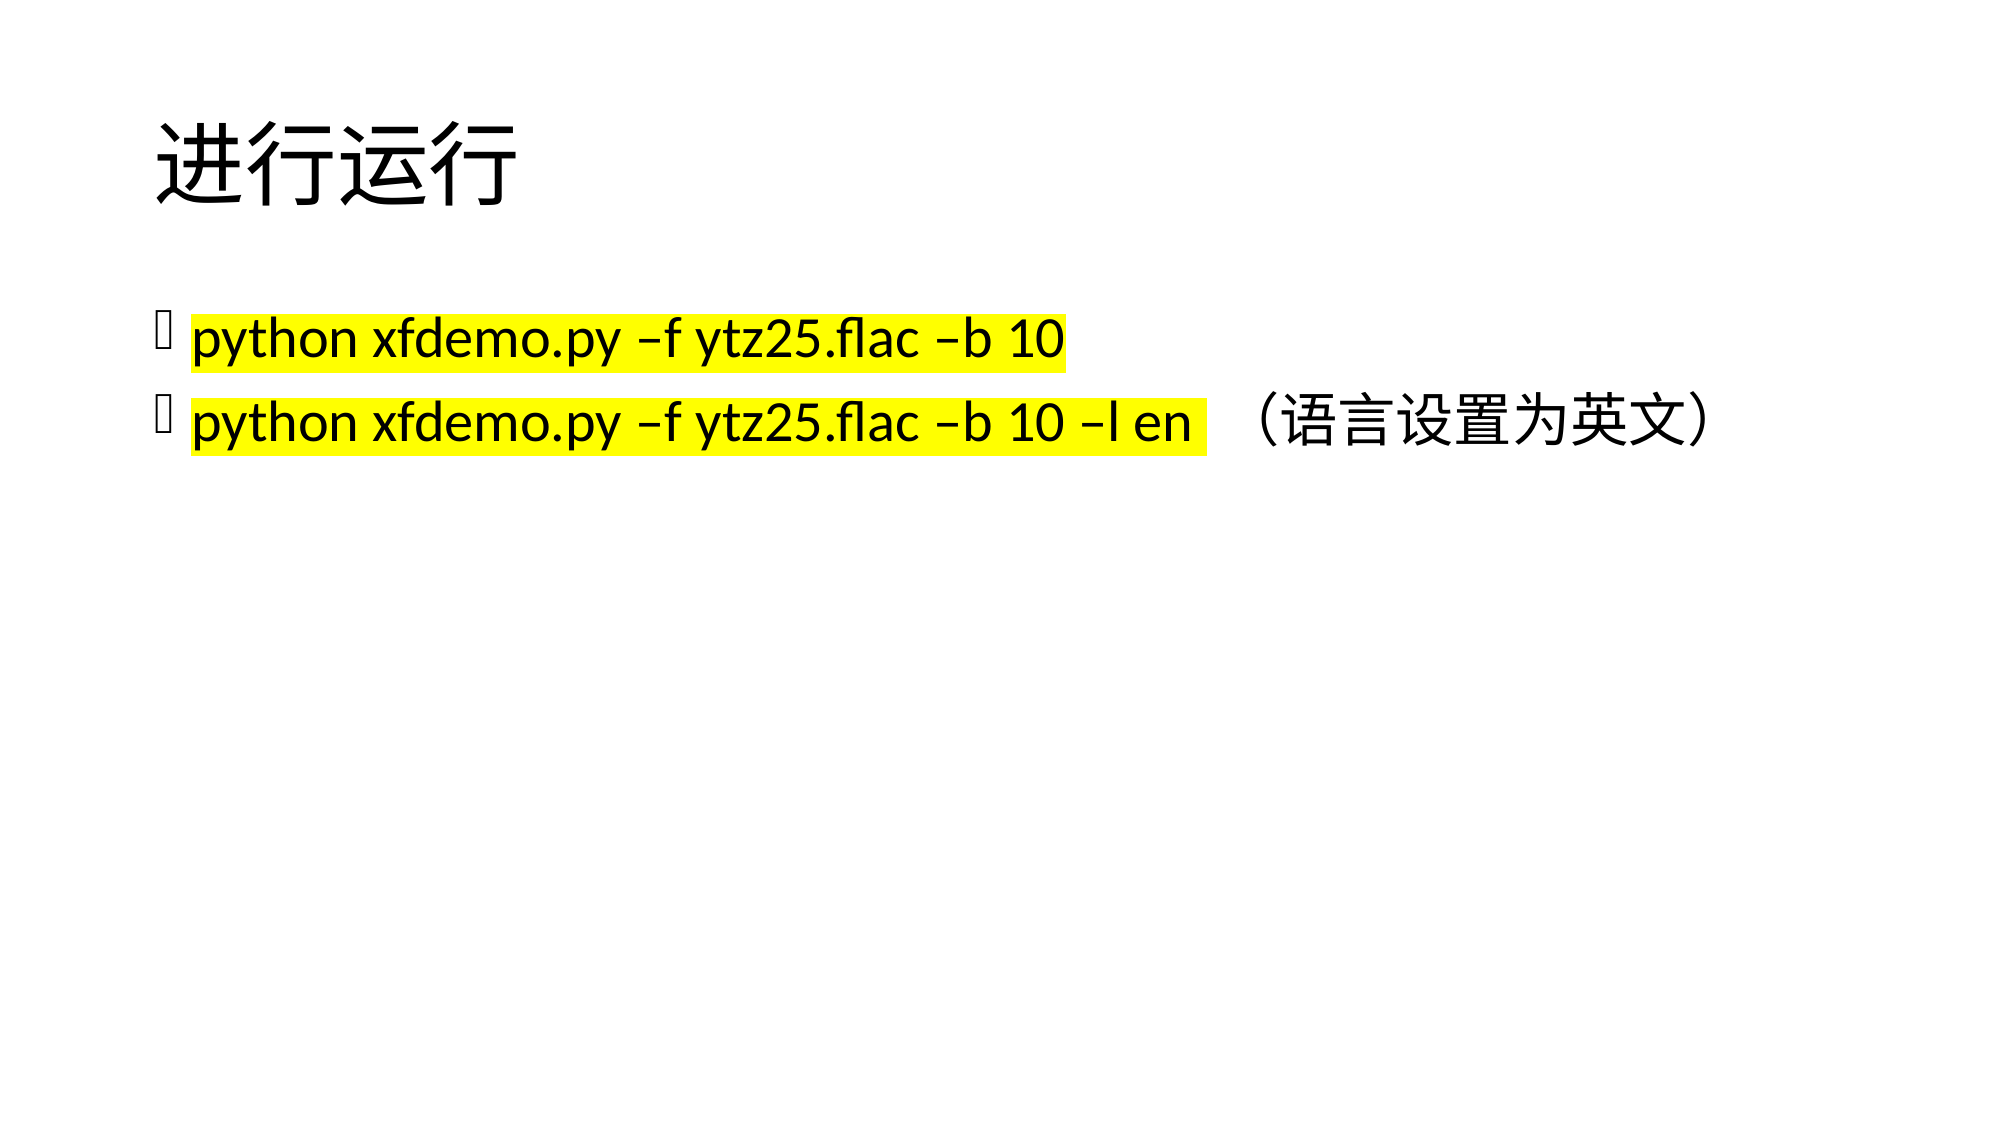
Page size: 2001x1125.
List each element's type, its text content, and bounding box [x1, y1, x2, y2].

list python xfdemo.py –f ytz25.flac –b 10 python xfdemo.py –f ytz25.flac –b 10 –l en （语言设置为英文） [138, 299, 1864, 1014]
title 进行运行 [138, 60, 1864, 278]
